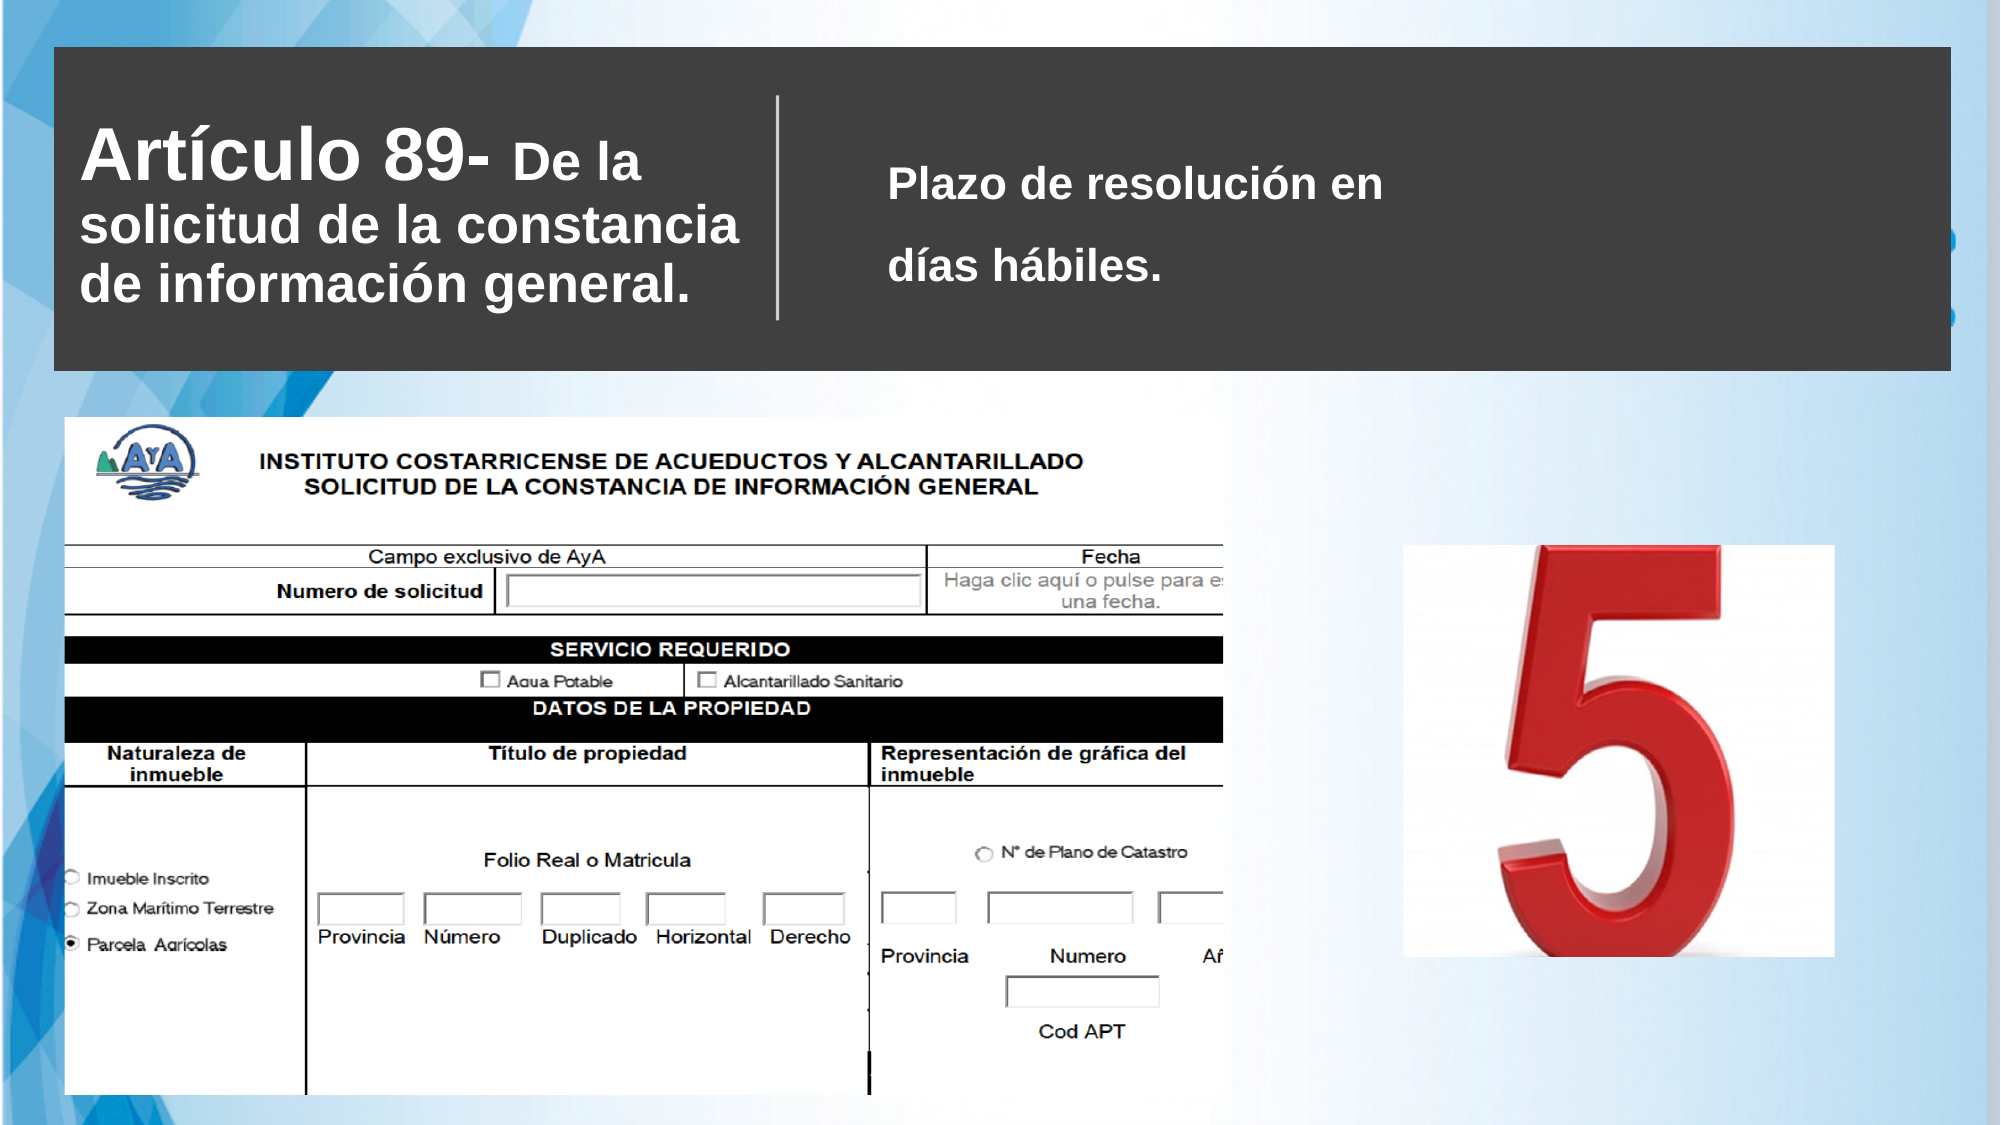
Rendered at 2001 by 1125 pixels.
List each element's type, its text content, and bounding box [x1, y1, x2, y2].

list Plazo de resolución en días hábiles. [872, 83, 1472, 334]
text_box [63, 57, 1942, 361]
picture [0, 0, 2000, 1125]
title Artículo 89- De la solicitud de la constancia de información general. [64, 69, 827, 361]
